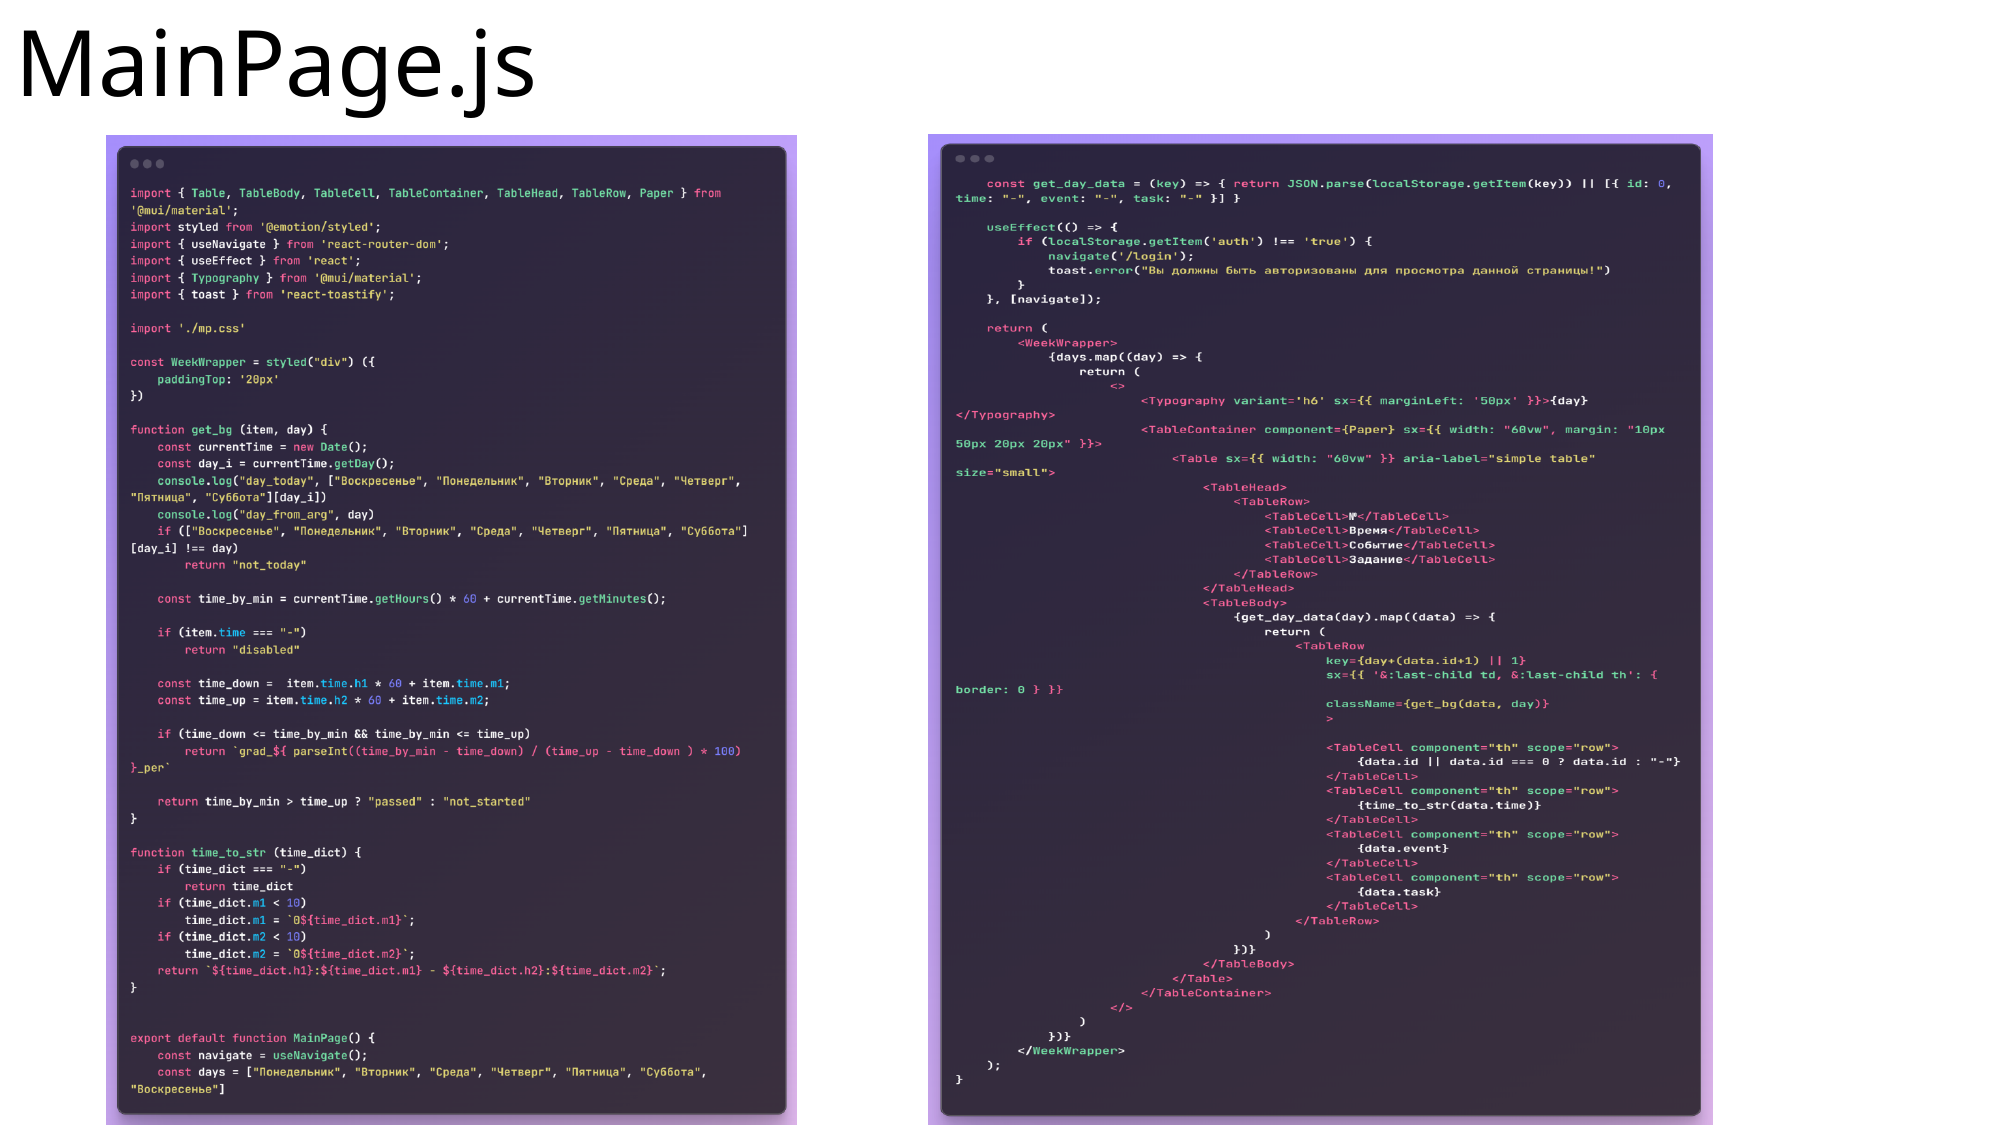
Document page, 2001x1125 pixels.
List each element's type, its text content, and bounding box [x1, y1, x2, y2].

title MainPage.js [0, 0, 1725, 176]
picture [106, 135, 797, 1125]
picture [928, 134, 1713, 1125]
